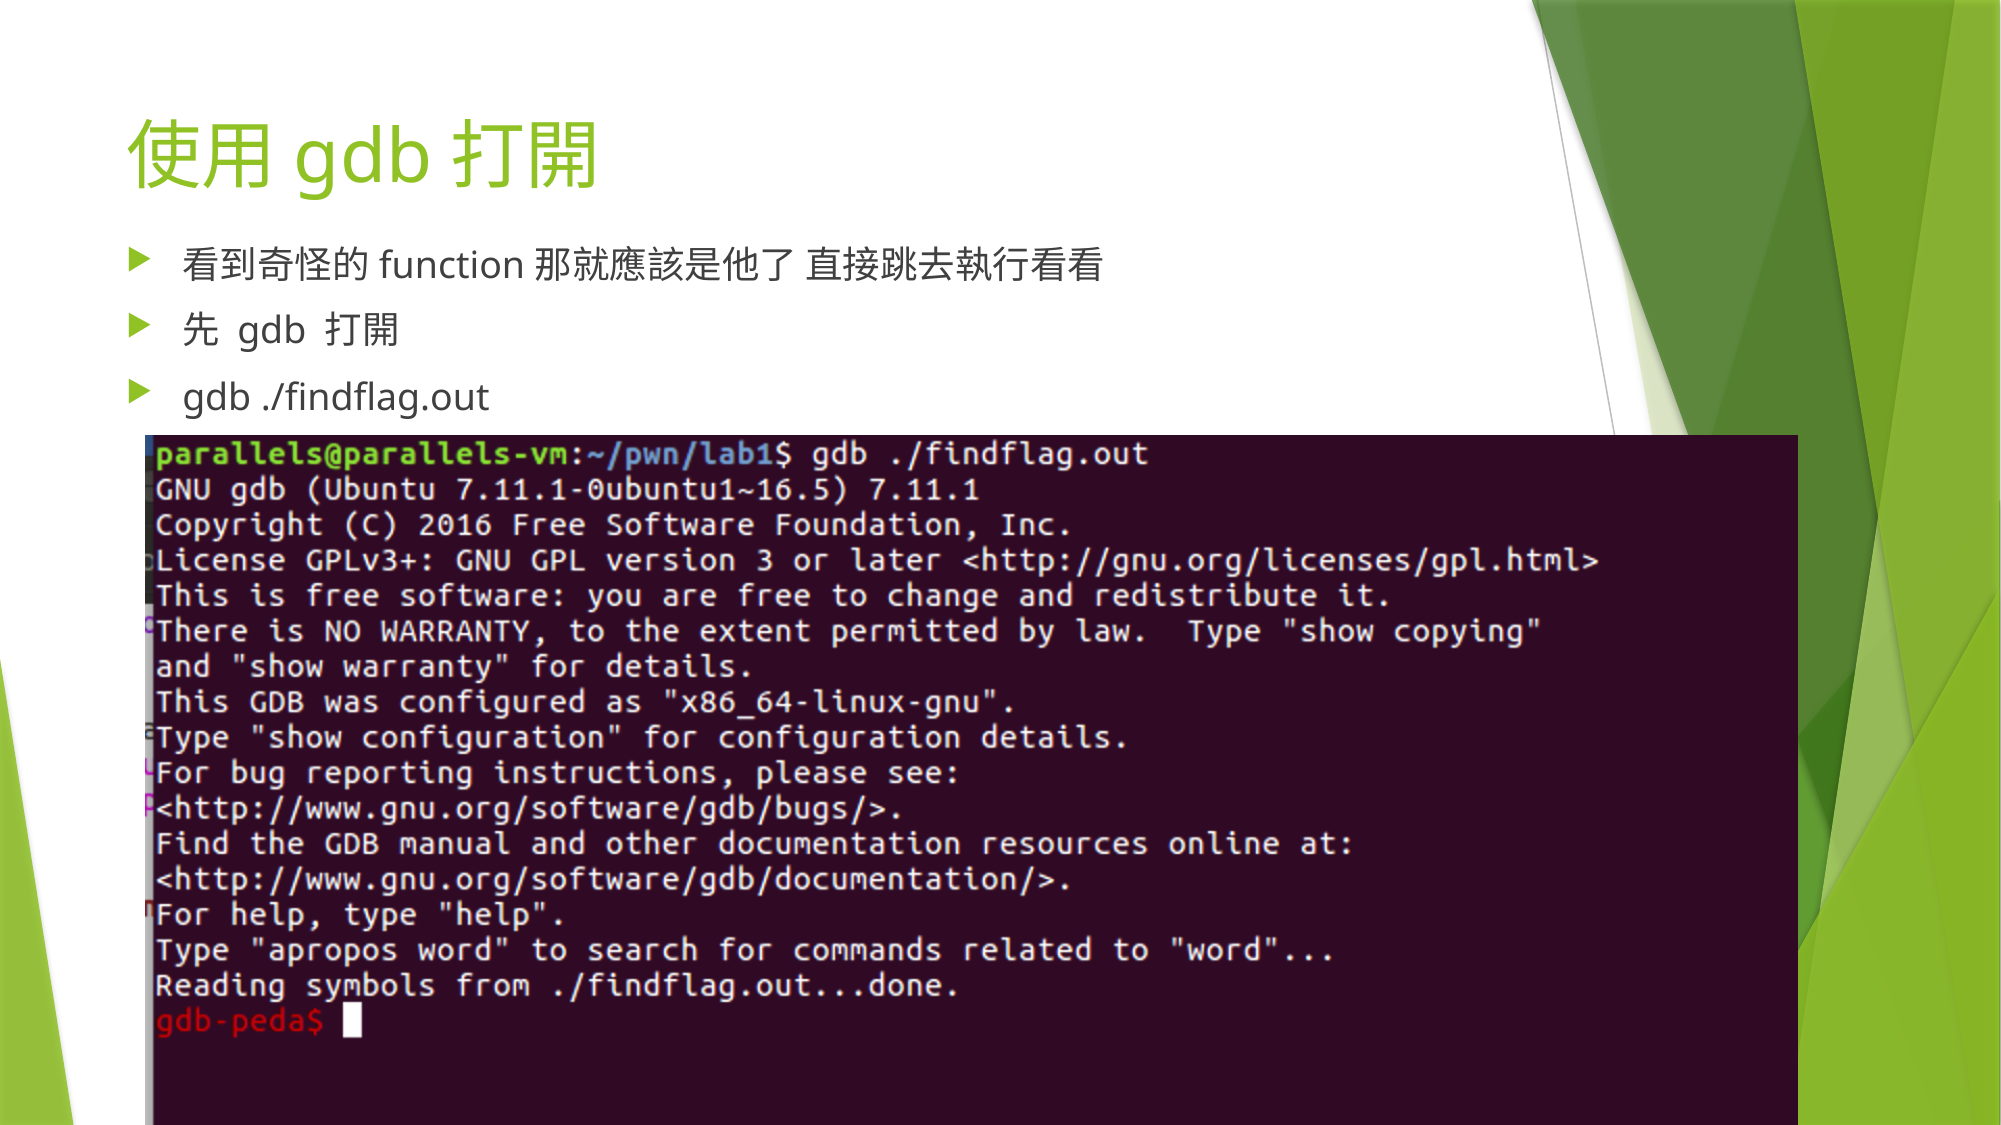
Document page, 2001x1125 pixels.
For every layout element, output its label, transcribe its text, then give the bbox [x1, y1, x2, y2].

picture [144, 434, 1798, 1125]
list 看到奇怪的function那就應該是他了 直接跳去執行看看 先 gdb 打開 gdb ./findflag.out [111, 233, 1522, 870]
title 使用gdb打開 [111, 99, 1522, 233]
